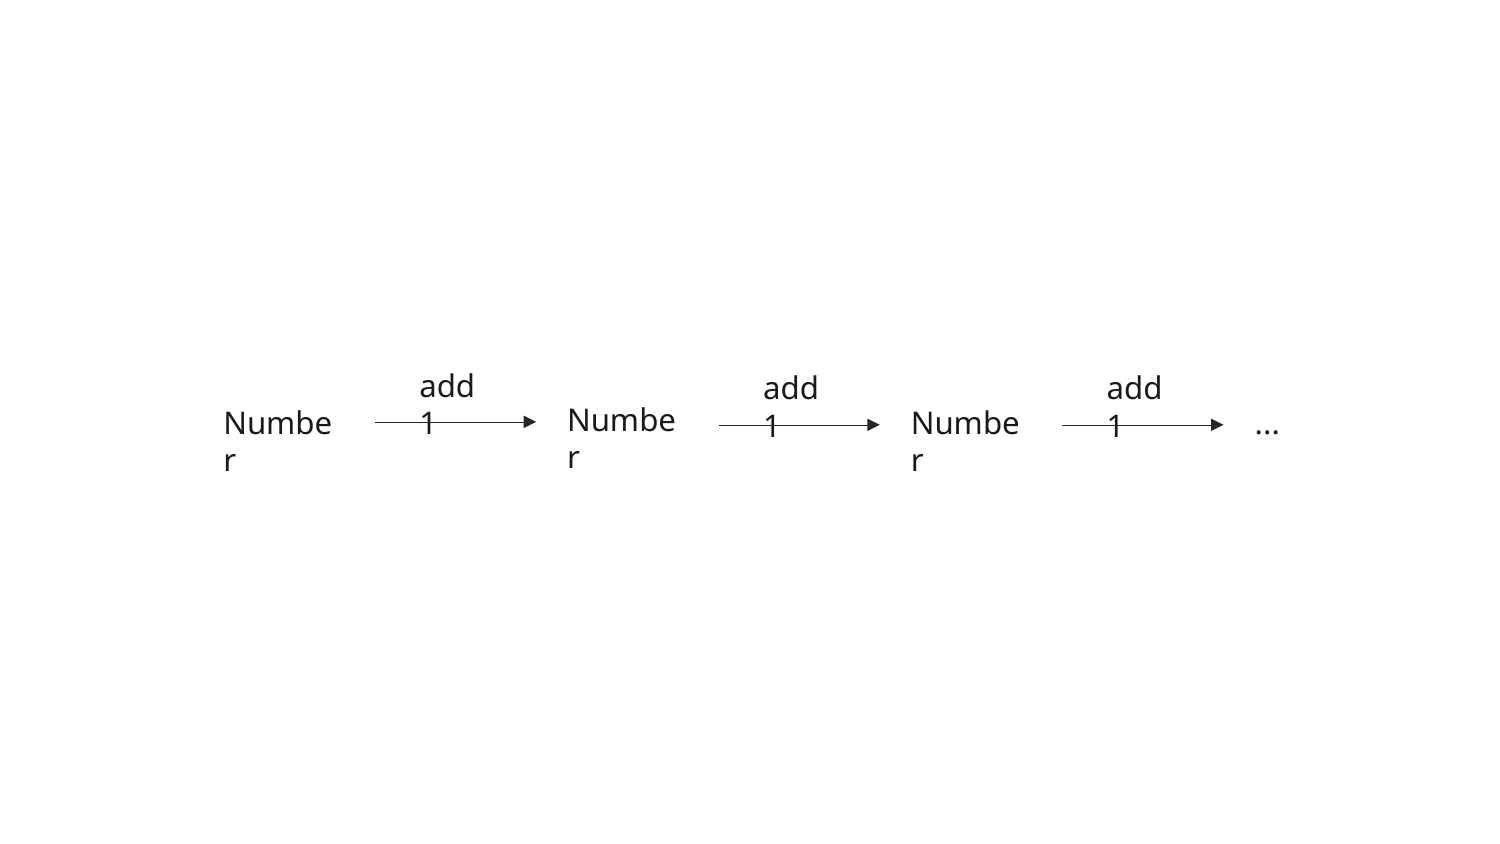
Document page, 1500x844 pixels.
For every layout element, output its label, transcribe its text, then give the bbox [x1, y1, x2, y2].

text_box Number [902, 394, 1040, 487]
text_box add1 [410, 423, 500, 450]
text_box add1 [1097, 426, 1188, 453]
text_box add1 [754, 426, 844, 453]
text_box Number [558, 391, 696, 484]
text_box Number [214, 394, 352, 487]
text_box add1 [754, 359, 844, 424]
text_box add1 [410, 356, 500, 421]
text_box add1 [1097, 359, 1188, 424]
text_box ... [1245, 394, 1384, 450]
